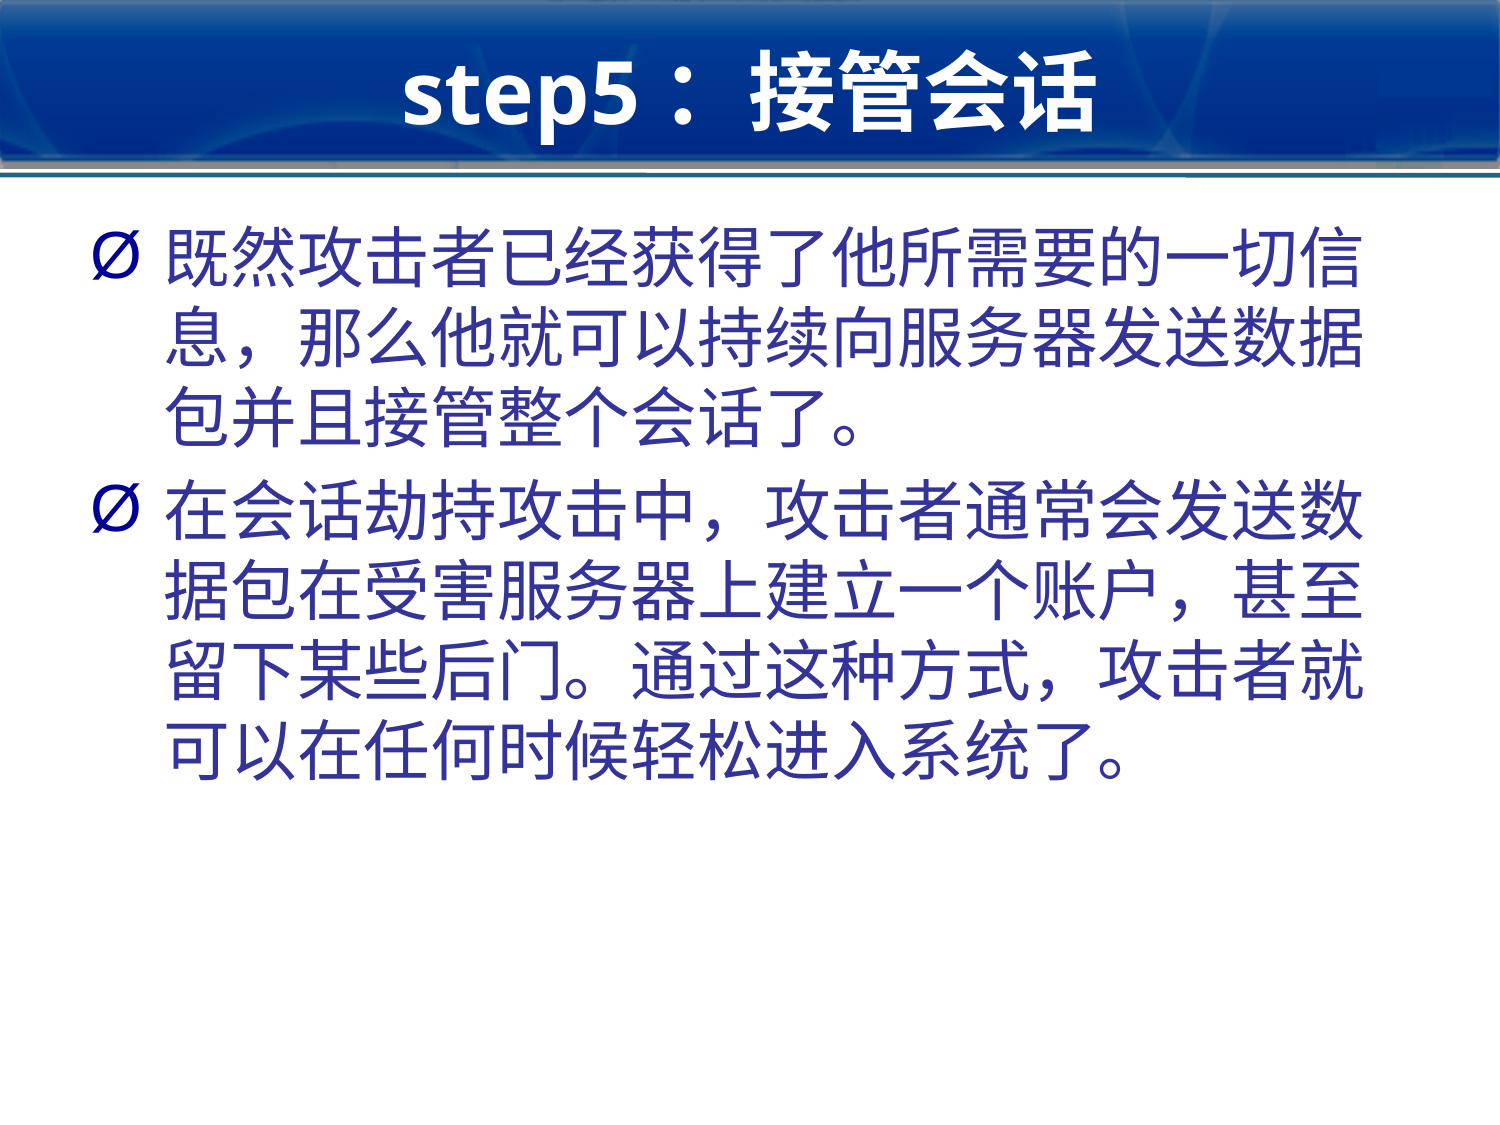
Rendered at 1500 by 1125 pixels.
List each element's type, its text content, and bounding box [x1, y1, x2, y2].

title step5：接管会话 [75, 0, 1425, 184]
list 既然攻击者已经获得了他所需要的一切信息，那么他就可以持续向服务器发送数据包并且接管整个会话了。 在会话劫持攻击中，攻击者通常会发送数据包在受害服务器上建立一个账户，甚至留下某些后门。通过这种方式，攻击者就可以在任何时候轻松进入系统了。 [75, 208, 1425, 1047]
